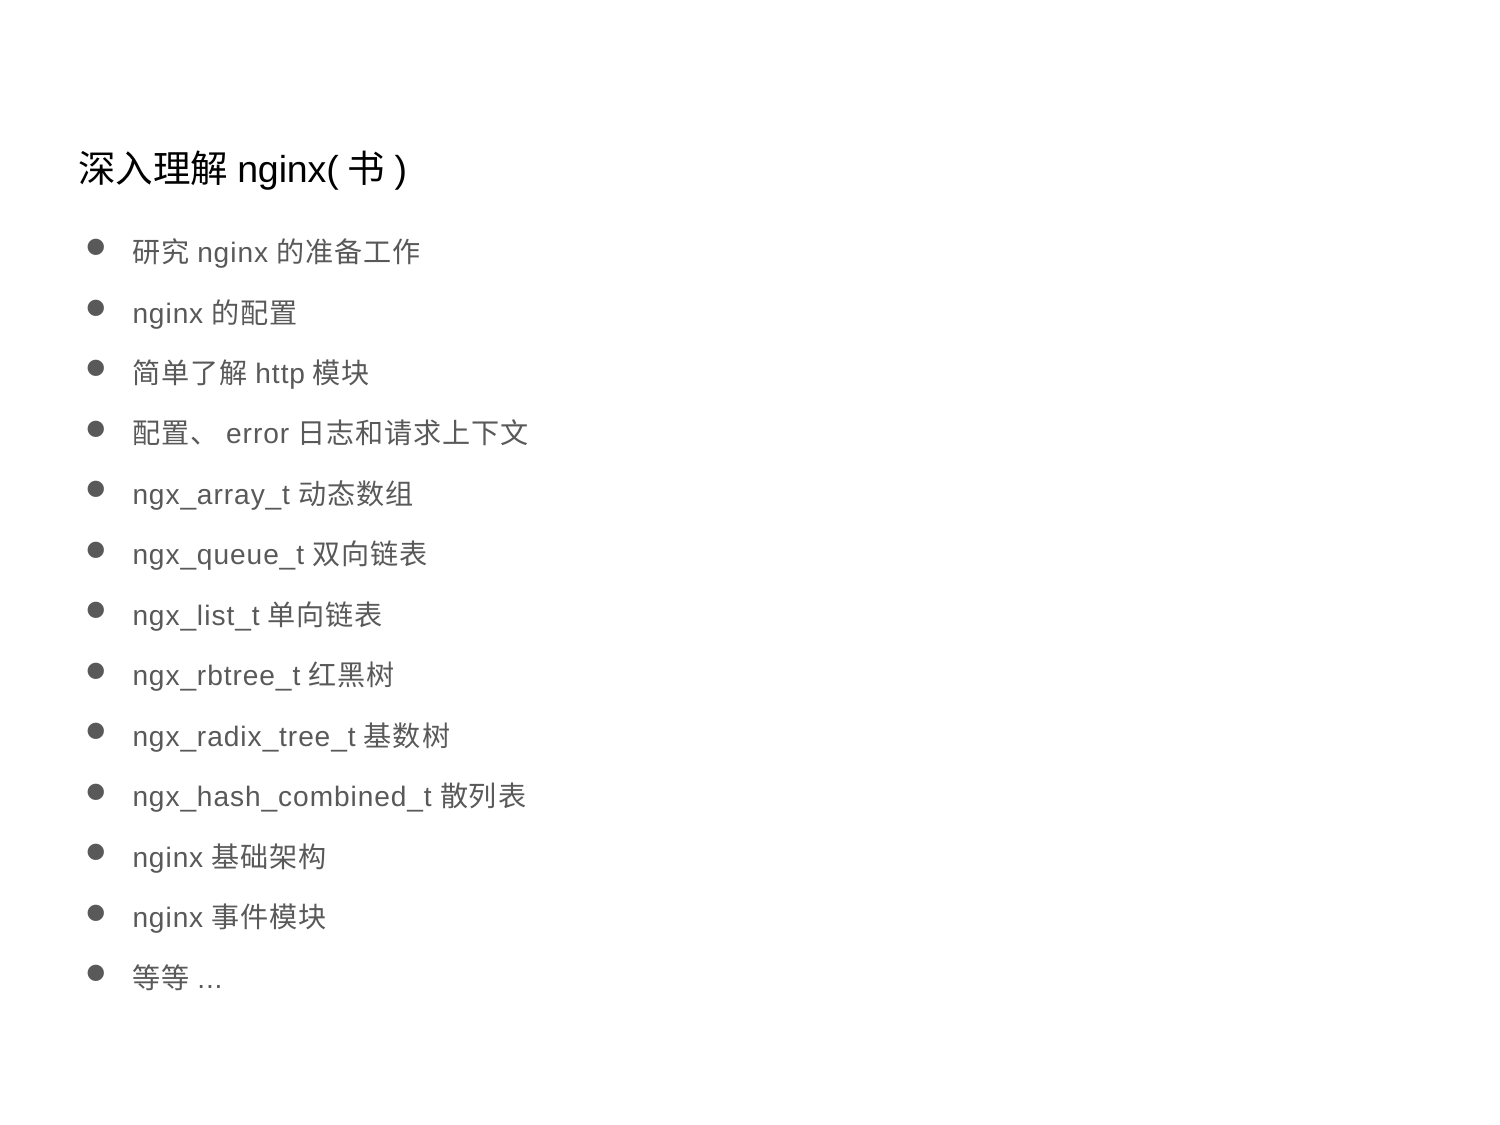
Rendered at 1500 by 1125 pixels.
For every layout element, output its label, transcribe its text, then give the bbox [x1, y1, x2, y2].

text_box 研究nginx的准备工作 nginx的配置 简单了解http模块 配置、error日志和请求上下文 ngx_array_t动态数组 ngx_queue_t双向链表 ngx_list_t单向链表 ngx_rbtree_t红黑树 ngx_radix_tree_t基数树 ngx_hash_combined_t散列表 nginx基础架构 nginx事件模块 等等... [76, 219, 1427, 1059]
text_box 深入理解nginx(书) [63, 137, 422, 197]
